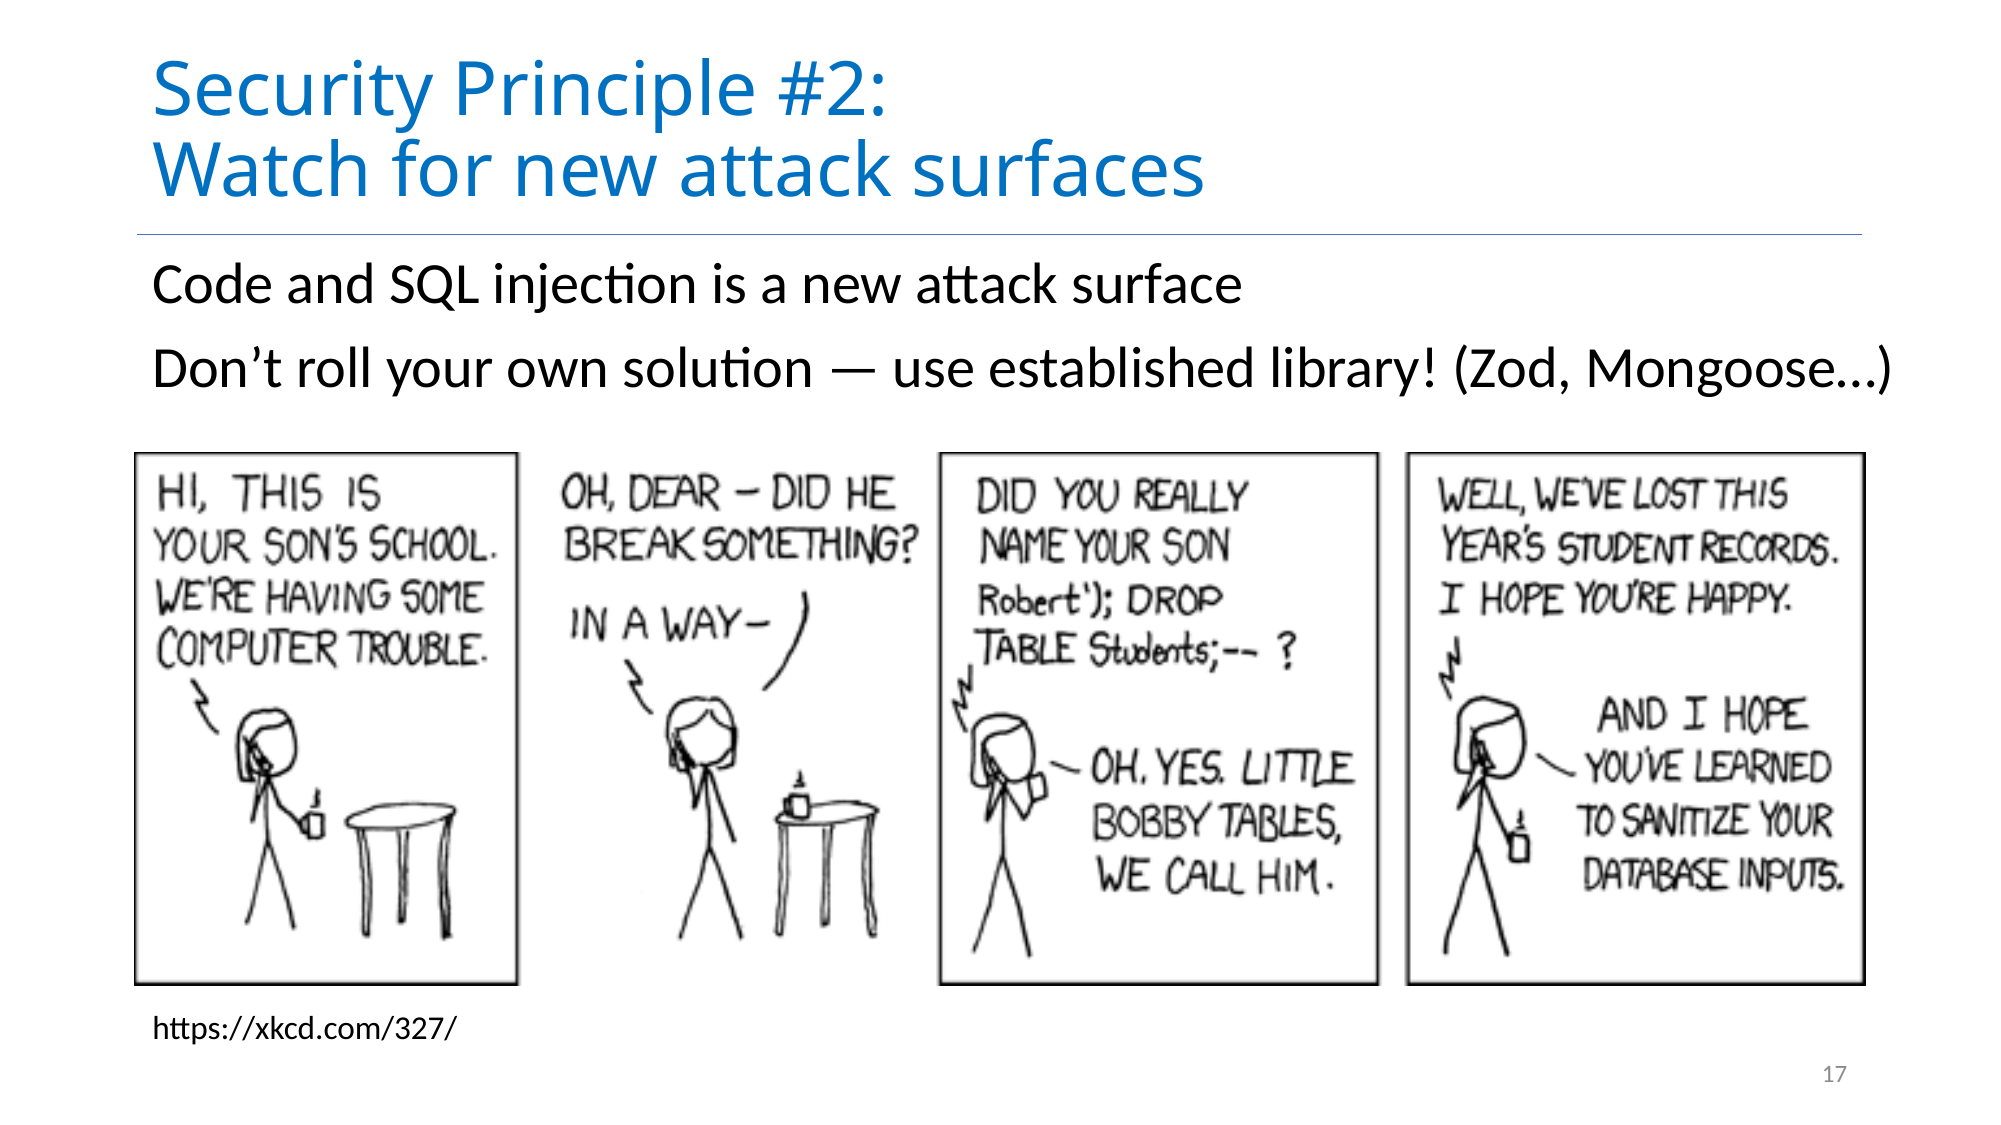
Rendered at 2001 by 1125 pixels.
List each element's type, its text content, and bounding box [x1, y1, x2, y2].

slide_number 17 [1412, 1042, 1863, 1103]
title Security Principle #2: Watch for new attack surfaces [137, 3, 1863, 221]
text_box https://xkcd.com/327/ [137, 999, 1138, 1054]
picture [134, 452, 1866, 986]
list Code and SQL injection is a new attack surface Don’t roll your own solution — use established library! (Zod, Mongoose…) [137, 246, 1969, 960]
